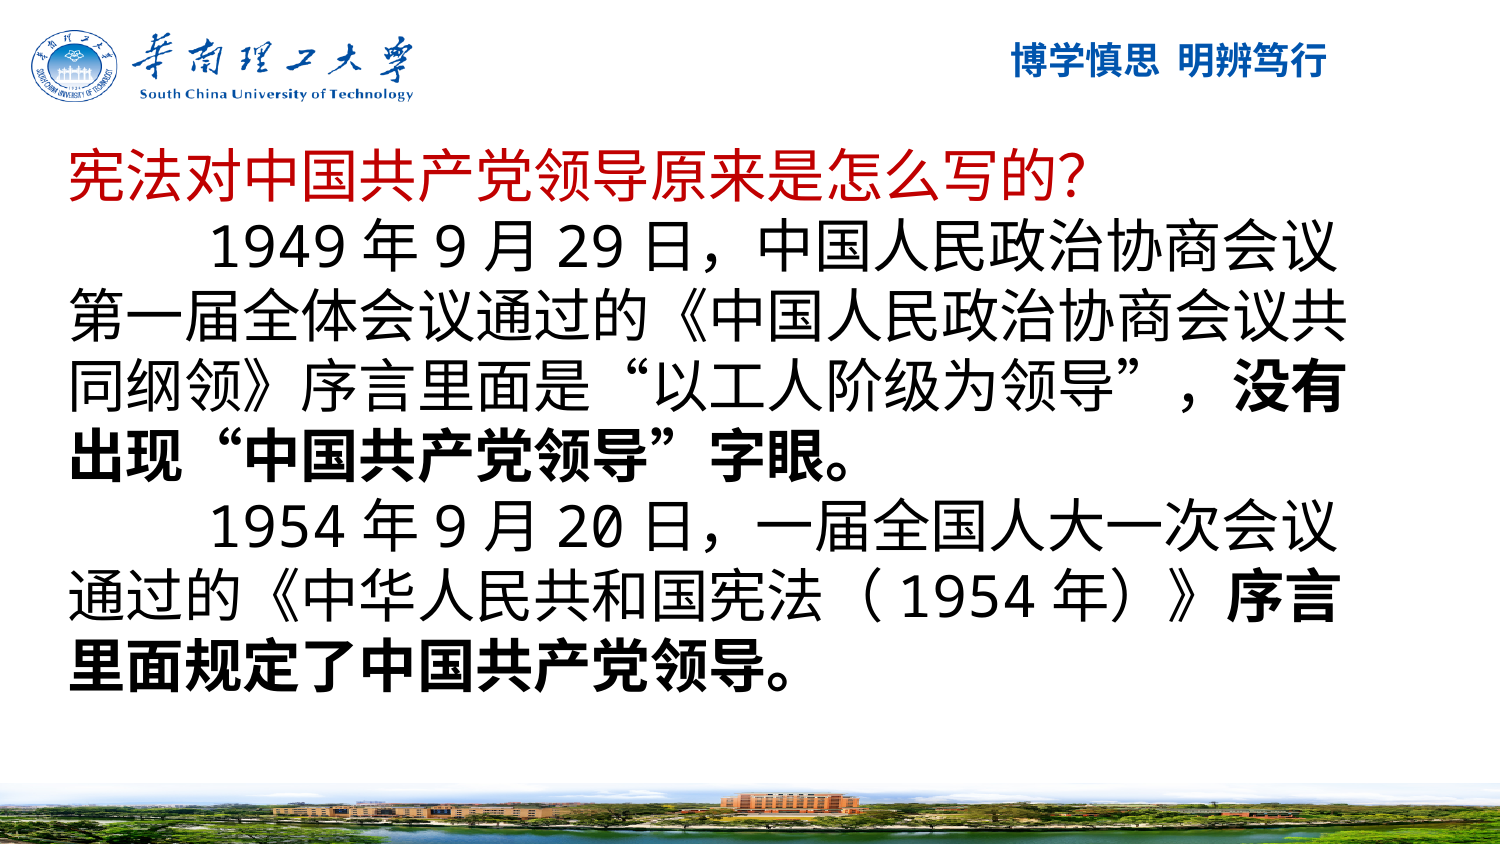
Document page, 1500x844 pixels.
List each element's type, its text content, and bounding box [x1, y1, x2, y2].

picture [30, 30, 413, 103]
text_box 博学慎思 明辨笃行 [997, 30, 1373, 89]
picture [0, 783, 1500, 844]
text_box 宪法对中国共产党领导原来是怎么写的？ 1949年9月29日，中国人民政治协商会议第一届全体会议通过的《中国人民政治协商会议共同纲领》序言里面是“以工人阶级为领导”，没有出现“中国共产党领导”字眼。 1954年9月20日，一届全国人大一次会议通过的《中华人民共和国宪法（1954年）》序言里面规定了中国共产党领导。 [53, 132, 1407, 767]
